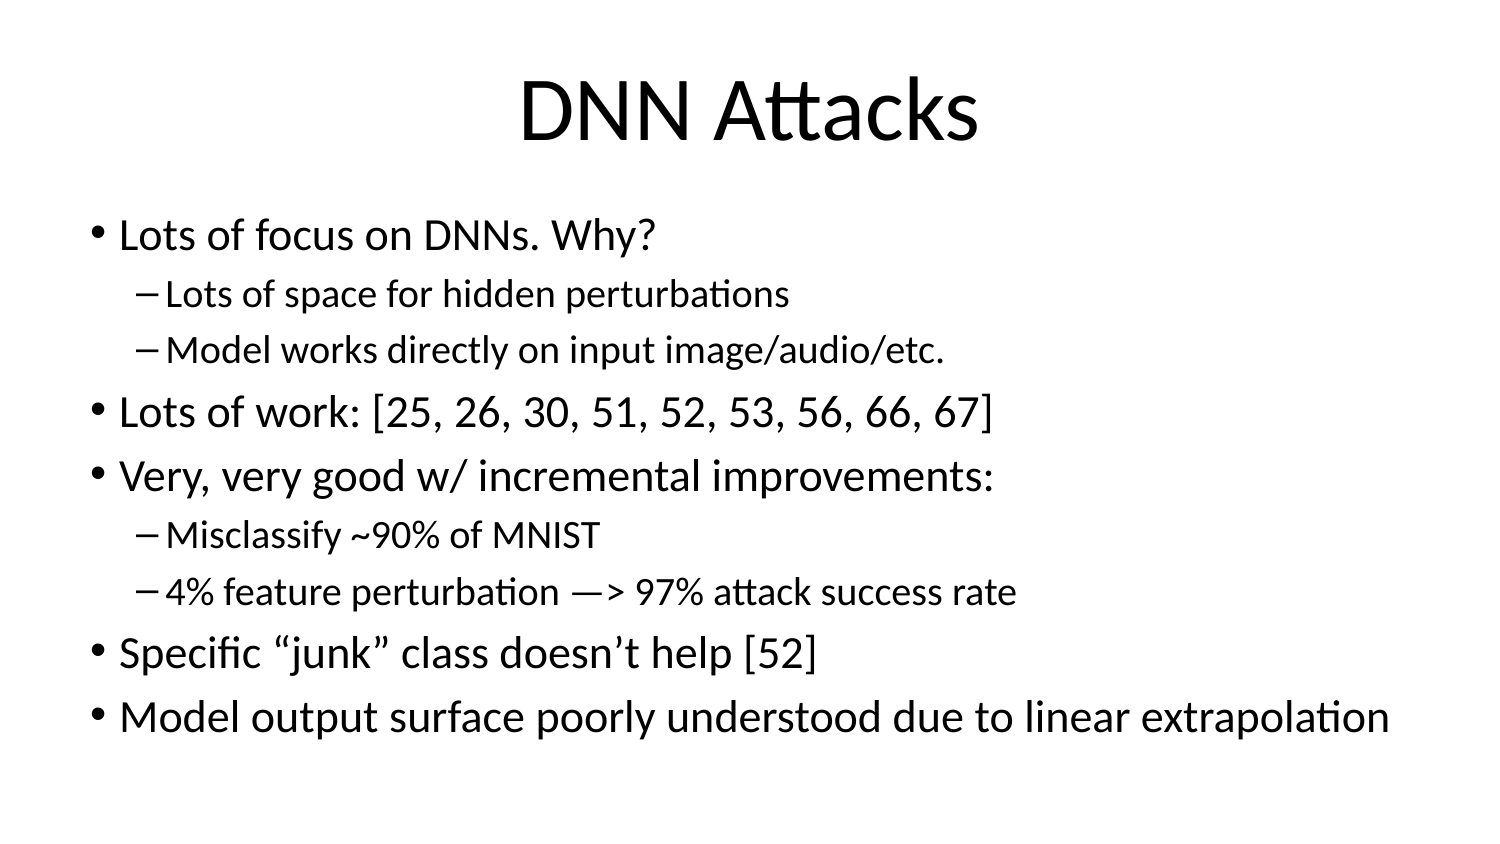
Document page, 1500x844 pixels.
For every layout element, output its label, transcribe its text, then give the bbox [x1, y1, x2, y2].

list Lots of focus on DNNs. Why? Lots of space for hidden perturbations Model works directly on input image/audio/etc. Lots of work: [25, 26, 30, 51, 52, 53, 56, 66, 67] Very, very good w/ incremental improvements: Misclassify ~90% of MNIST 4% feature perturbation —> 97% attack success rate Specific “junk” class doesn’t help [52] Model output surface poorly understood due to linear extrapolation [75, 196, 1425, 754]
title DNN Attacks [75, 33, 1425, 175]
